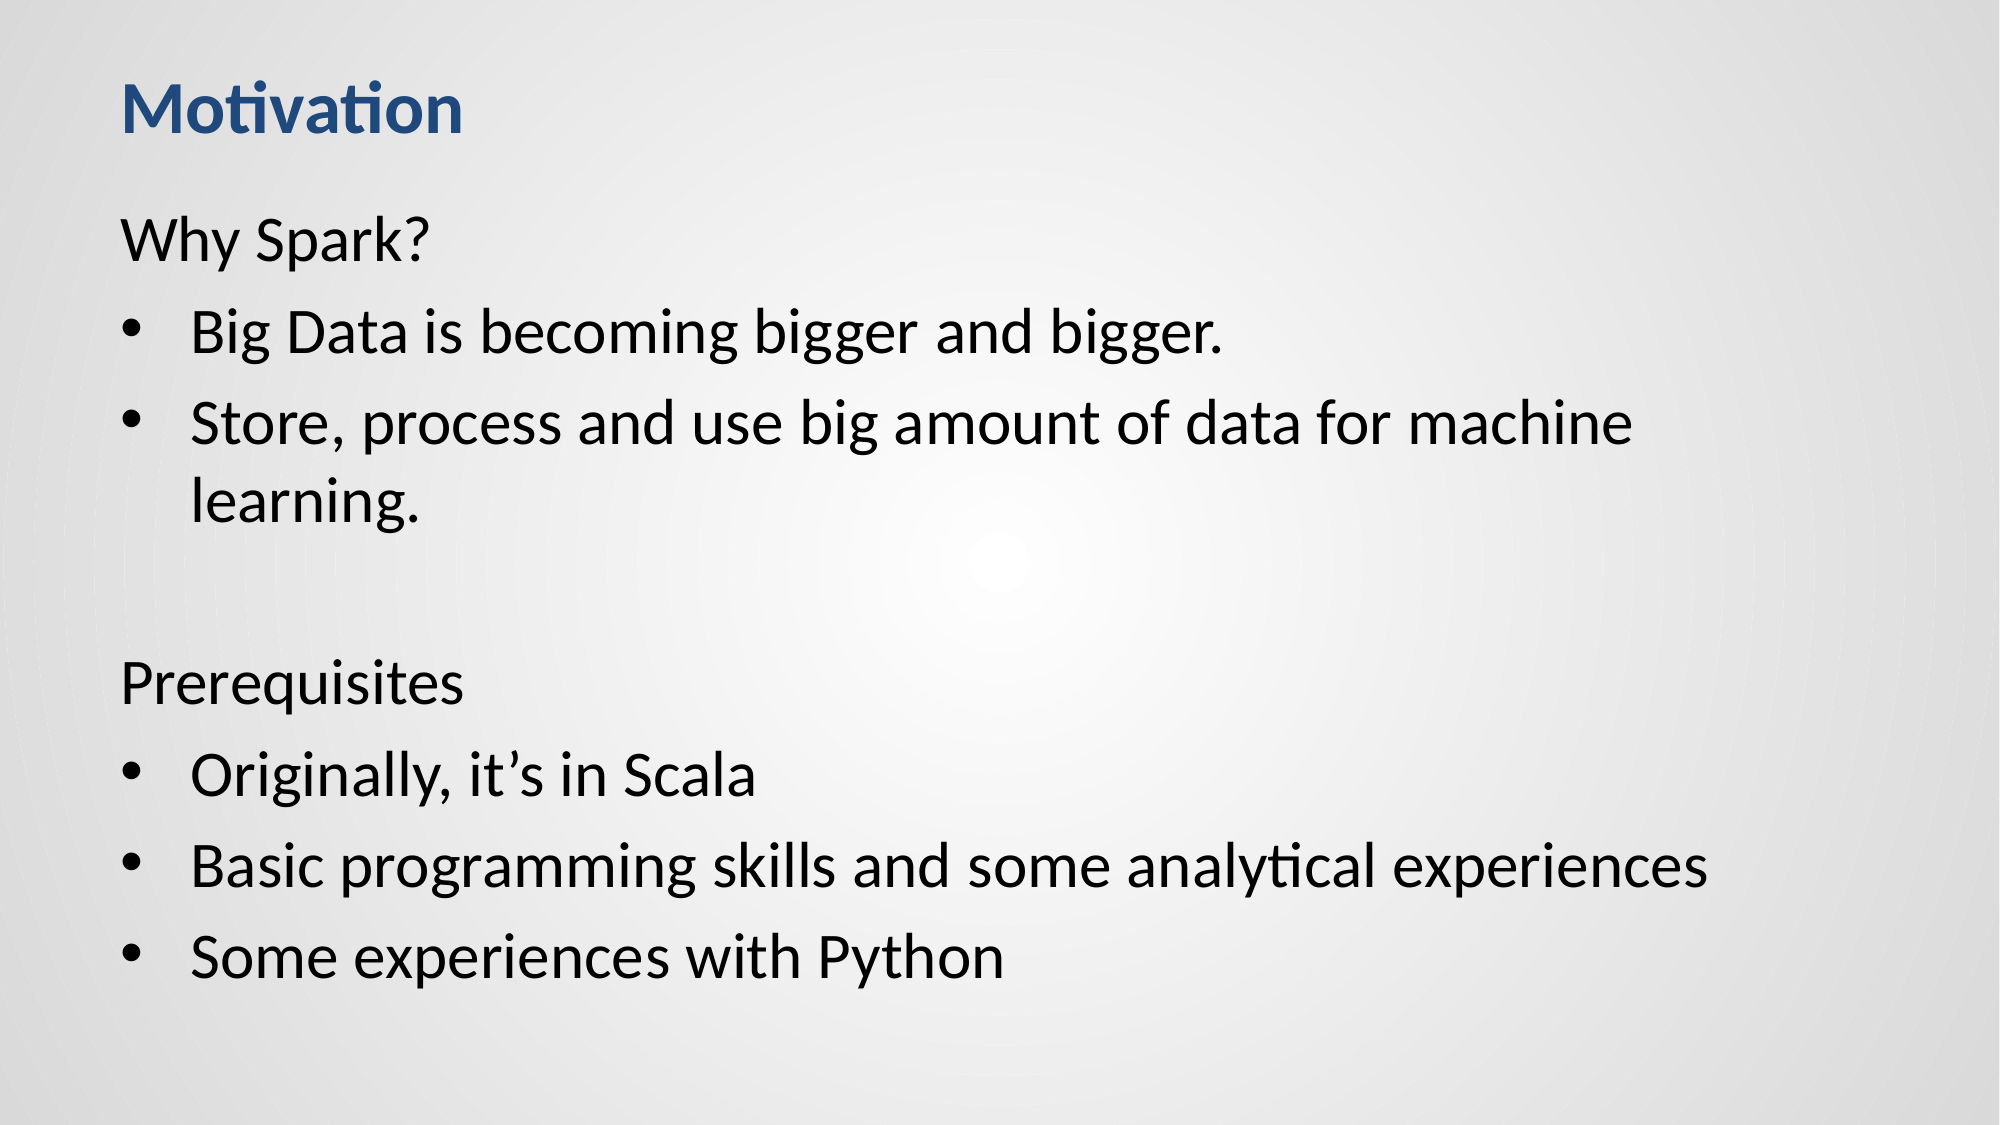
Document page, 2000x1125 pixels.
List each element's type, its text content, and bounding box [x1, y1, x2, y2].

title Motivation [99, 45, 1900, 162]
list Why Spark? Big Data is becoming bigger and bigger. Store, process and use big amount of data for machine learning. Prerequisites Originally, it’s in Scala Basic programming skills and some analytical experiences Some experiences with Python [99, 186, 1900, 1005]
